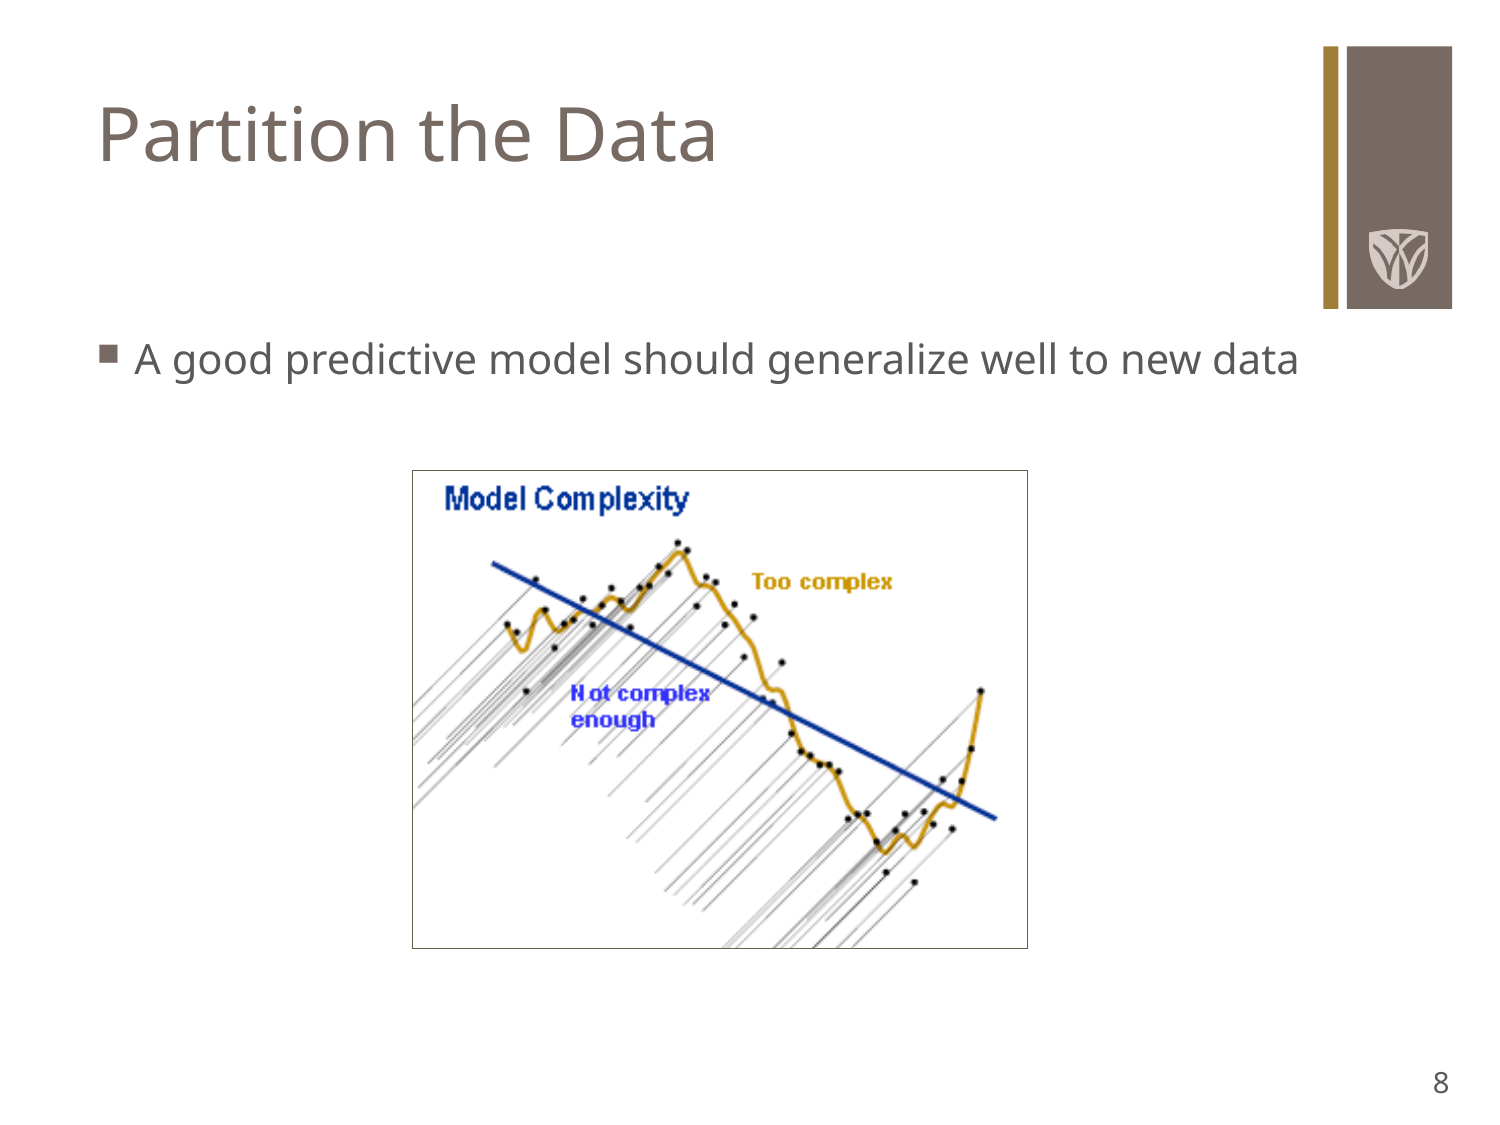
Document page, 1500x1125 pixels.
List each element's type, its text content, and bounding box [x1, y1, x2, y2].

list A good predictive model should generalize well to new data [81, 324, 1322, 448]
picture [411, 470, 1028, 949]
slide_number 8 [1373, 1054, 1465, 1115]
title Partition the Data [81, 79, 1322, 263]
